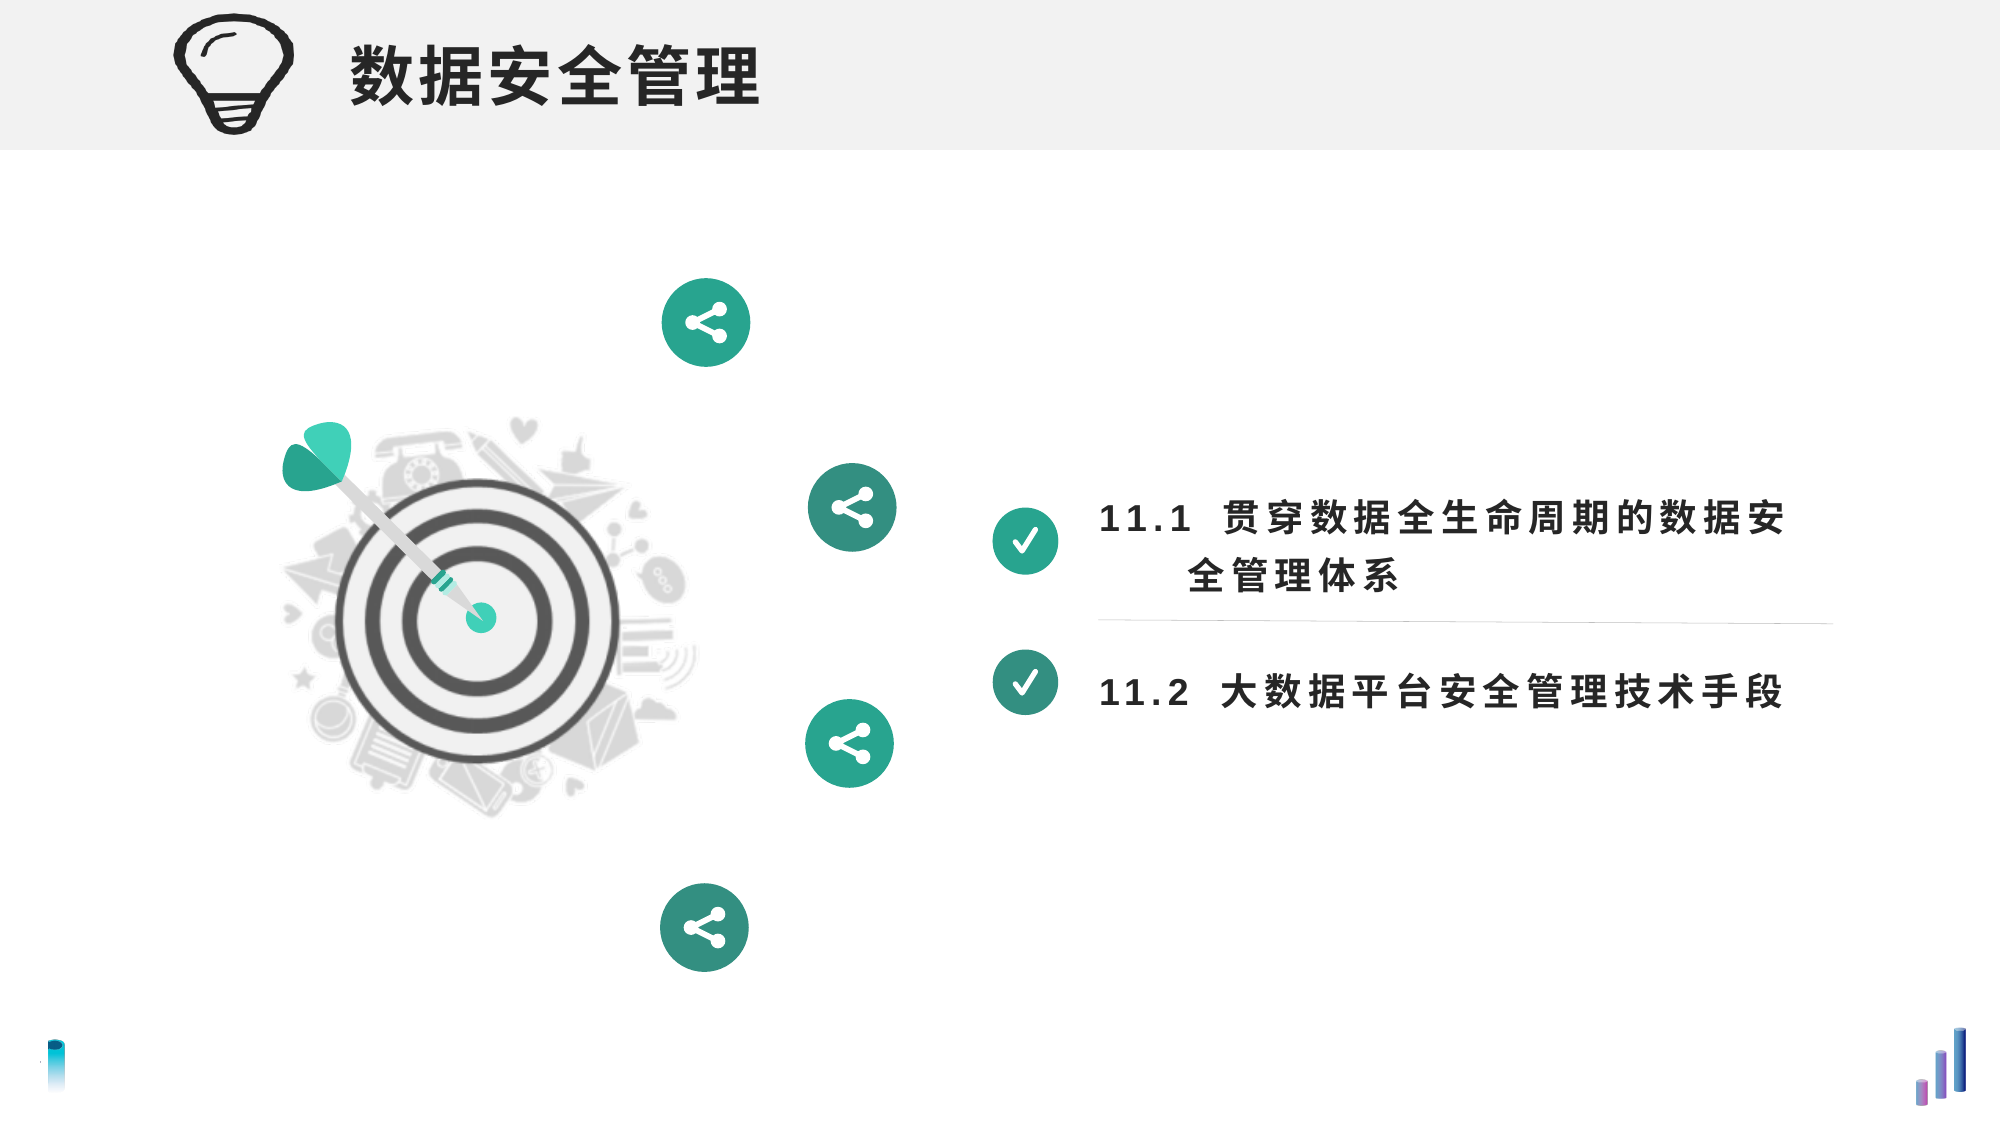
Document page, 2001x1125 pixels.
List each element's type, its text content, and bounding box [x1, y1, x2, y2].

picture [173, 13, 298, 137]
text_box 数据安全管理 [334, 27, 1365, 123]
text_box [992, 507, 1059, 574]
text_box [1012, 526, 1039, 554]
text_box [828, 722, 871, 765]
text_box [806, 462, 898, 553]
text_box [124, 254, 866, 996]
text_box [1012, 668, 1039, 696]
picture [1881, 1007, 2000, 1125]
picture [0, 1007, 119, 1125]
text_box [992, 649, 1059, 716]
picture [279, 416, 704, 820]
text_box [683, 906, 726, 949]
text_box [804, 698, 895, 789]
text_box 11.2 大数据平台安全管理技术手段 [1084, 645, 1965, 716]
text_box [1098, 619, 1833, 624]
text_box [685, 301, 727, 344]
text_box [831, 486, 874, 529]
text_box [660, 277, 752, 368]
text_box [0, 0, 2000, 151]
text_box 11.1 贯穿数据全生命周期的数据安 全管理体系 [1084, 499, 1818, 570]
text_box [660, 883, 749, 972]
